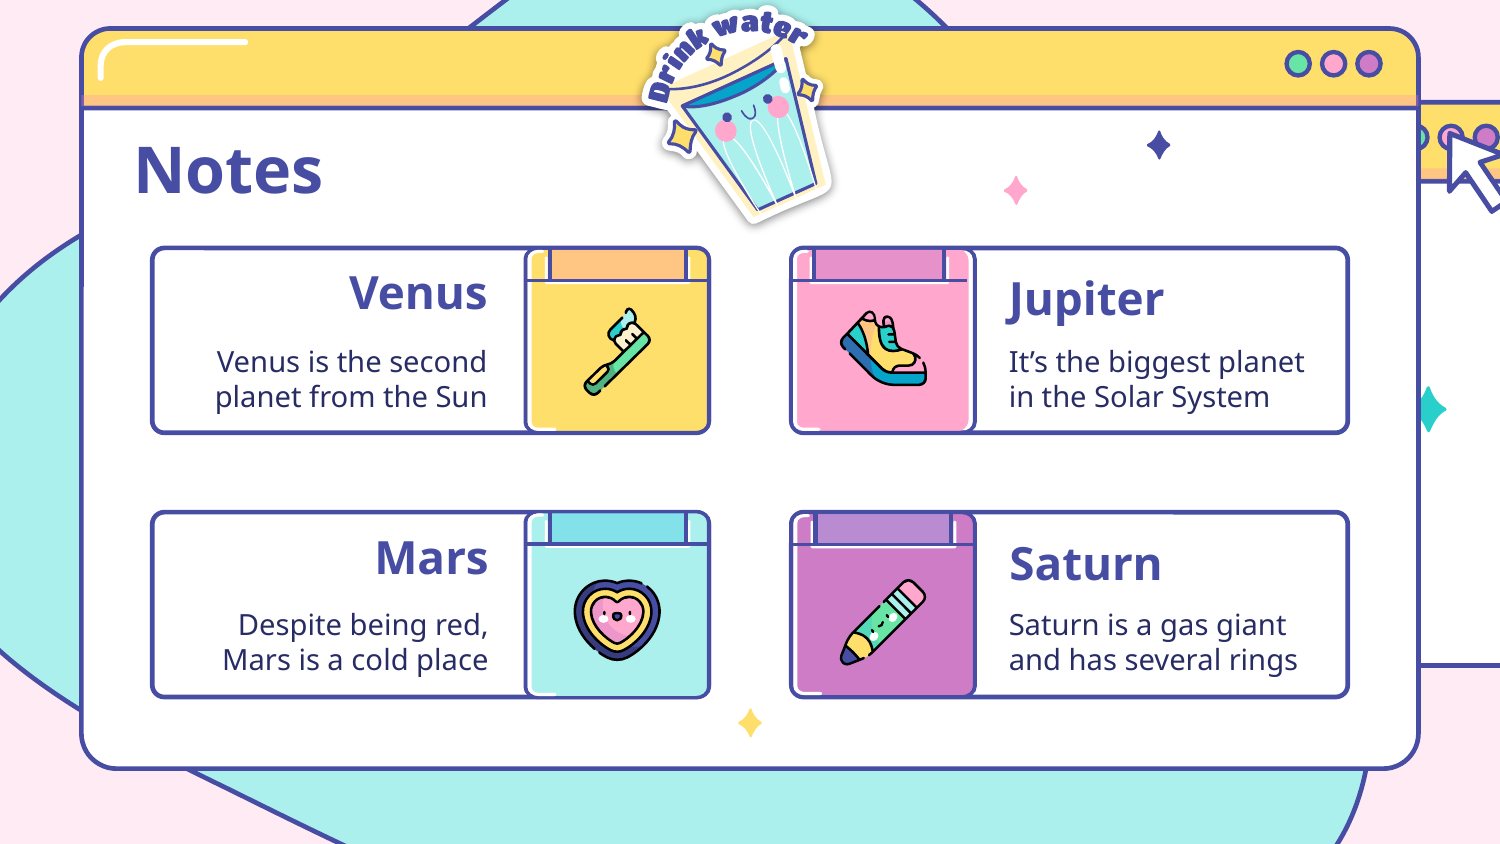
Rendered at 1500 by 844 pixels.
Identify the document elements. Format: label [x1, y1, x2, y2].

text_box [480, 1, 740, 26]
text_box [782, 1, 940, 26]
text_box [789, 246, 978, 435]
text_box [81, 28, 1419, 769]
text_box [523, 509, 712, 700]
text_box [1446, 130, 1500, 215]
text_box [523, 246, 712, 435]
text_box [654, 4, 846, 218]
text_box [582, 307, 652, 397]
text_box [838, 310, 928, 387]
text_box [572, 579, 662, 662]
text_box [838, 578, 928, 666]
text_box [789, 510, 978, 699]
